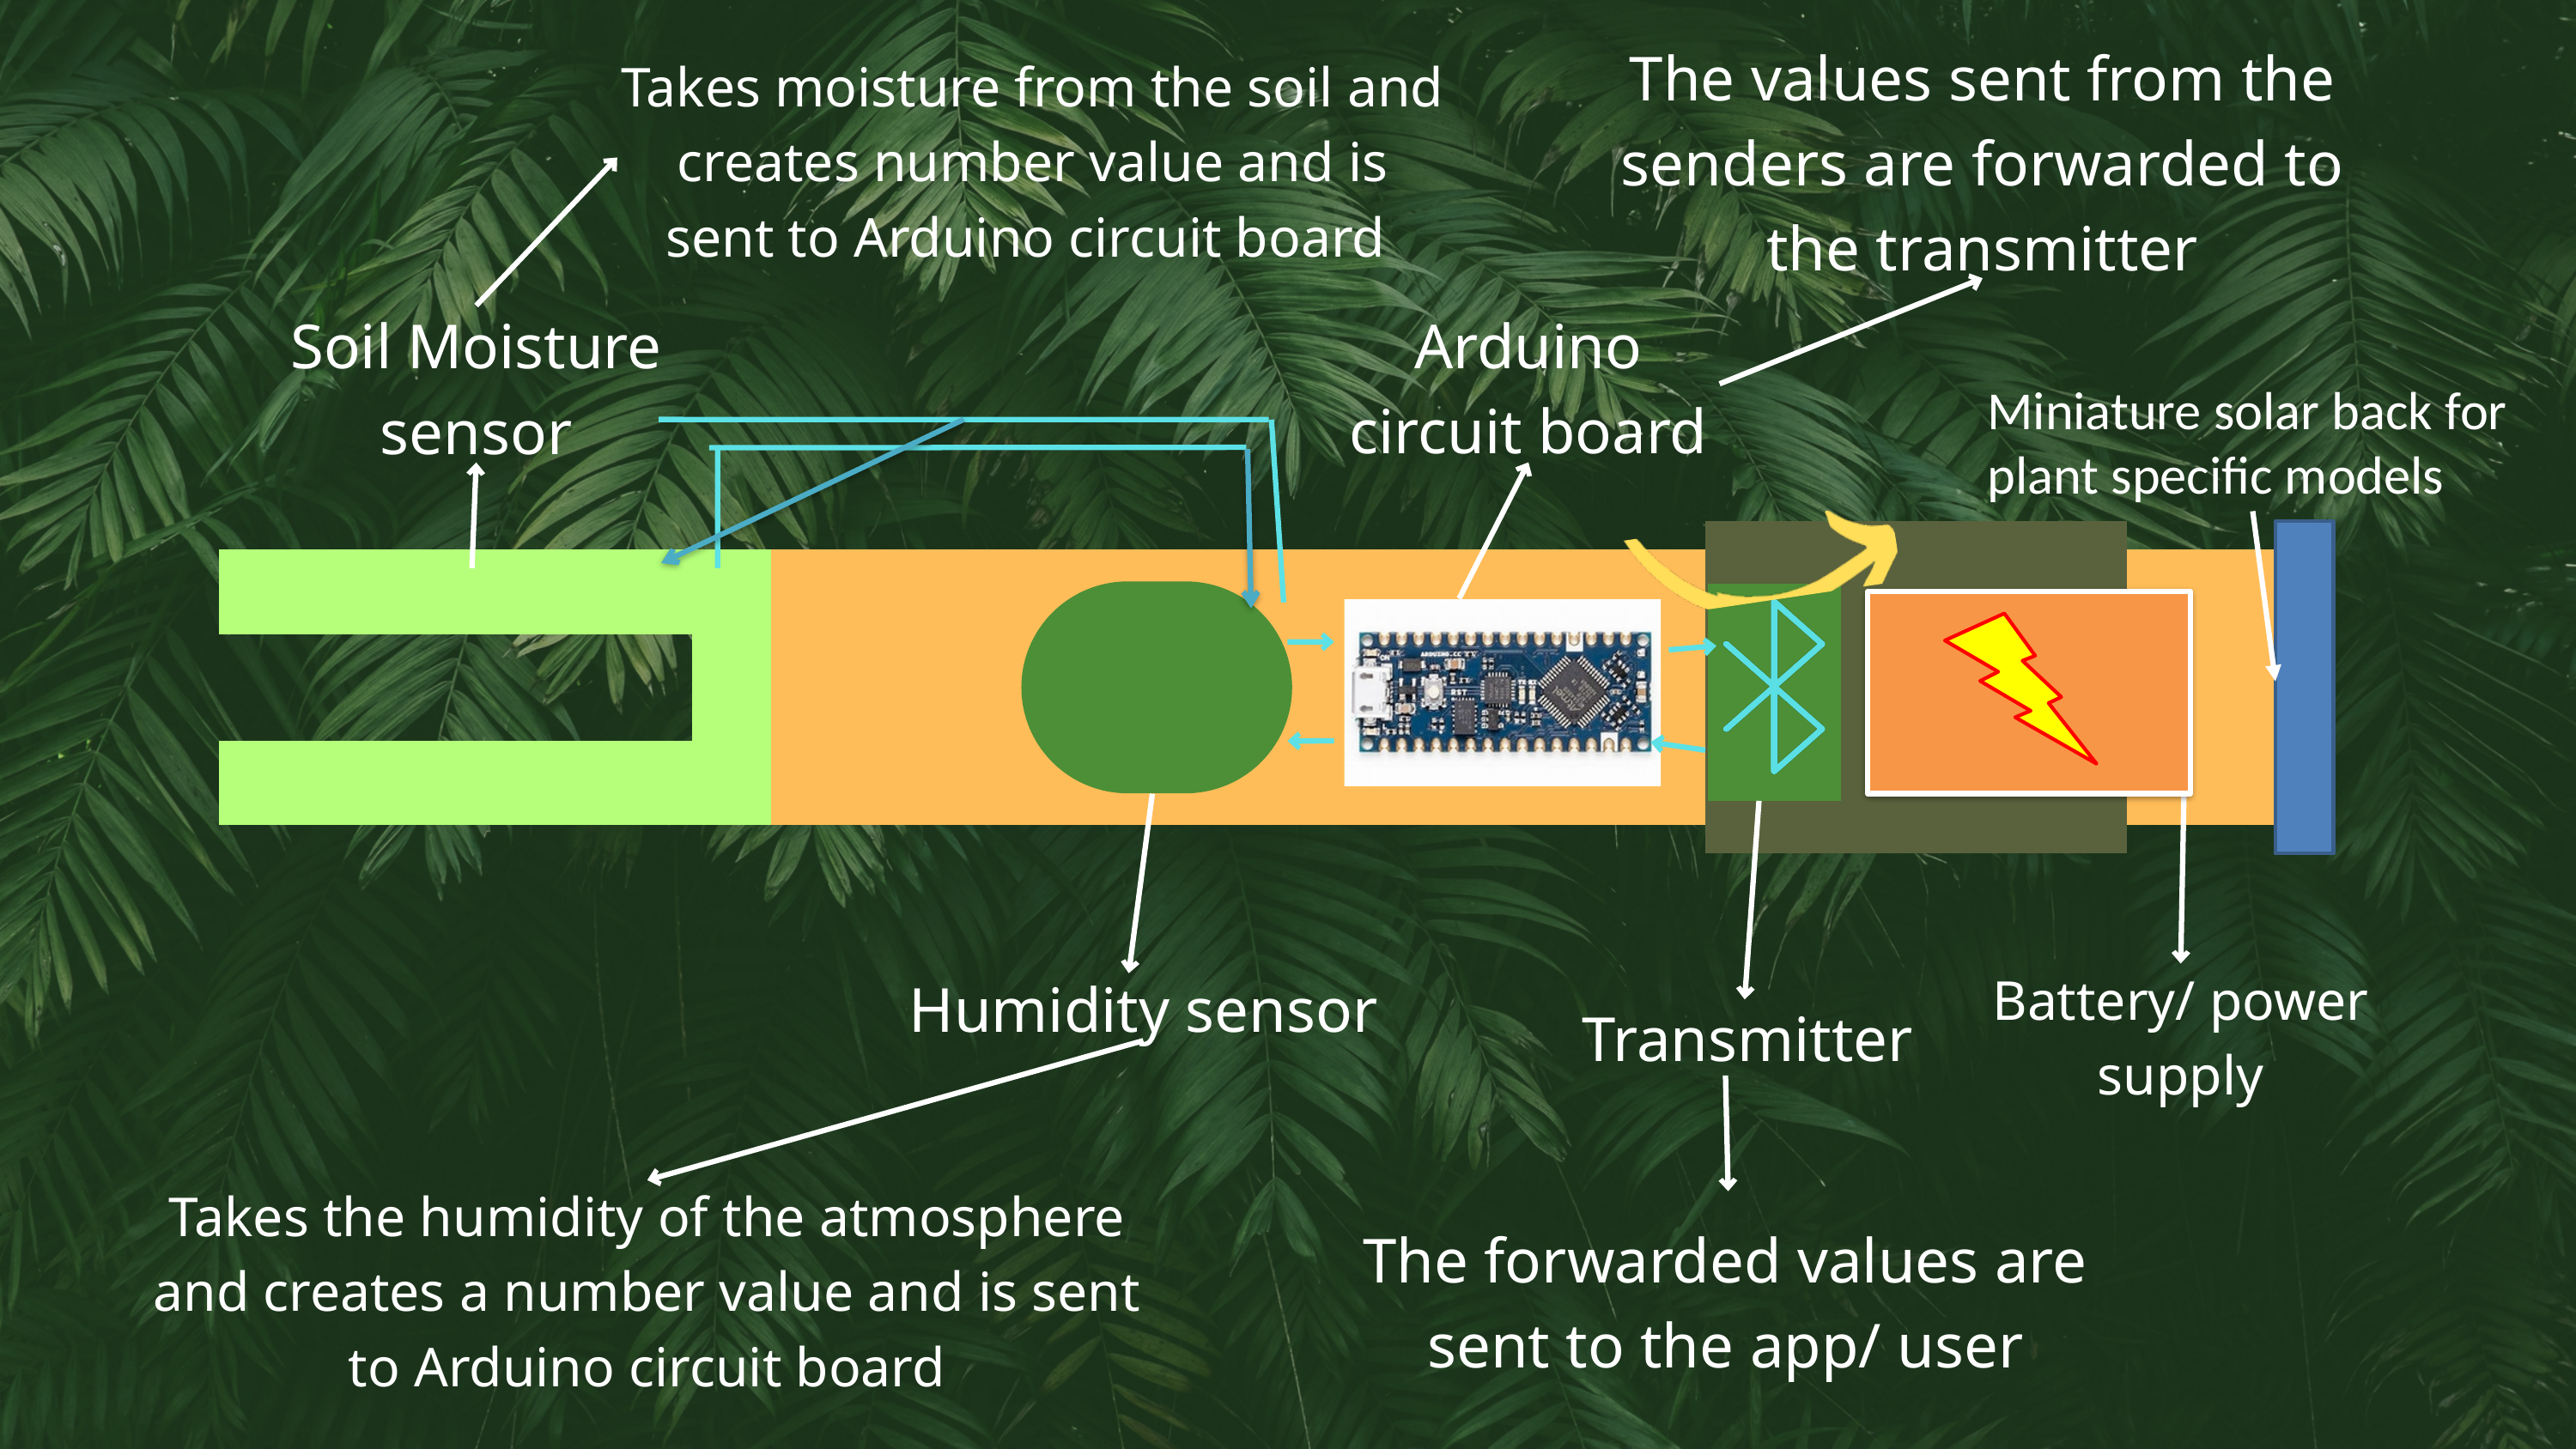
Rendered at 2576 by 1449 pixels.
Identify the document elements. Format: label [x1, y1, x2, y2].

text_box [1436, 0, 2576, 1449]
text_box [1097, 0, 1431, 1449]
text_box [0, 0, 1093, 1449]
text_box [658, 419, 662, 564]
text_box [1707, 583, 1841, 802]
text_box [1344, 599, 1662, 786]
text_box [2252, 512, 2276, 682]
text_box [1247, 448, 1252, 609]
